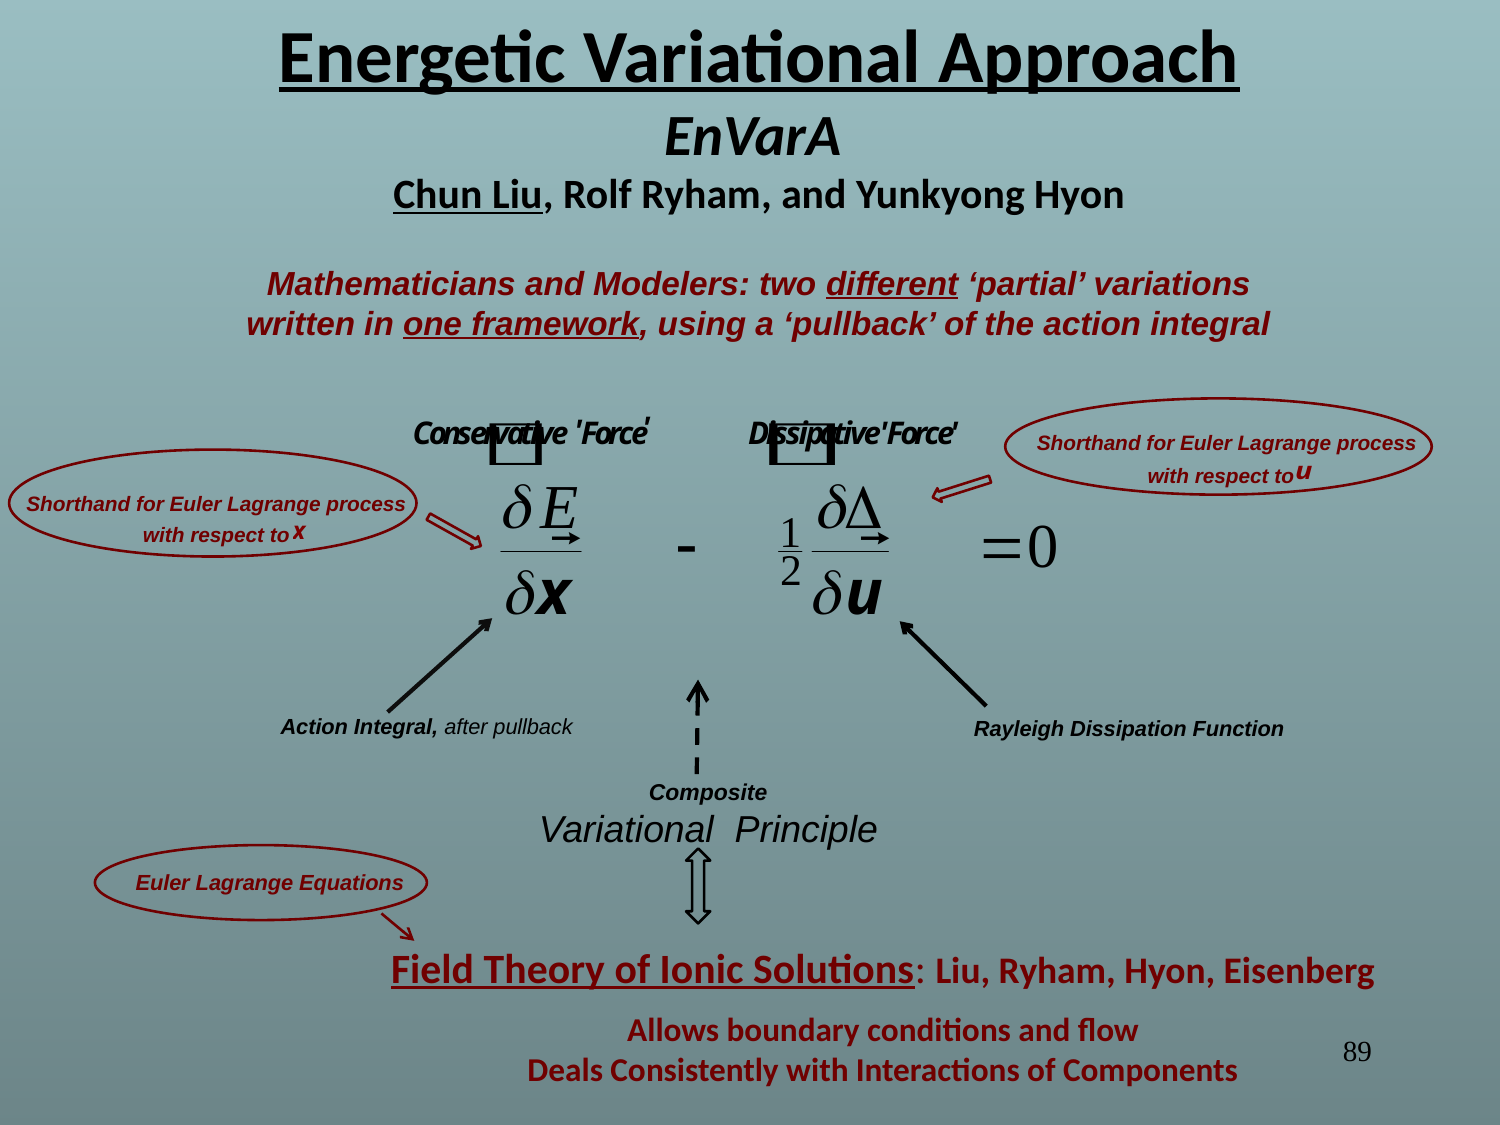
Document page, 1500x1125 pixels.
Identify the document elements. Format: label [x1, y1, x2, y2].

text_box [0, 449, 471, 557]
text_box [941, 398, 1500, 497]
text_box [68, 0, 1434, 1101]
